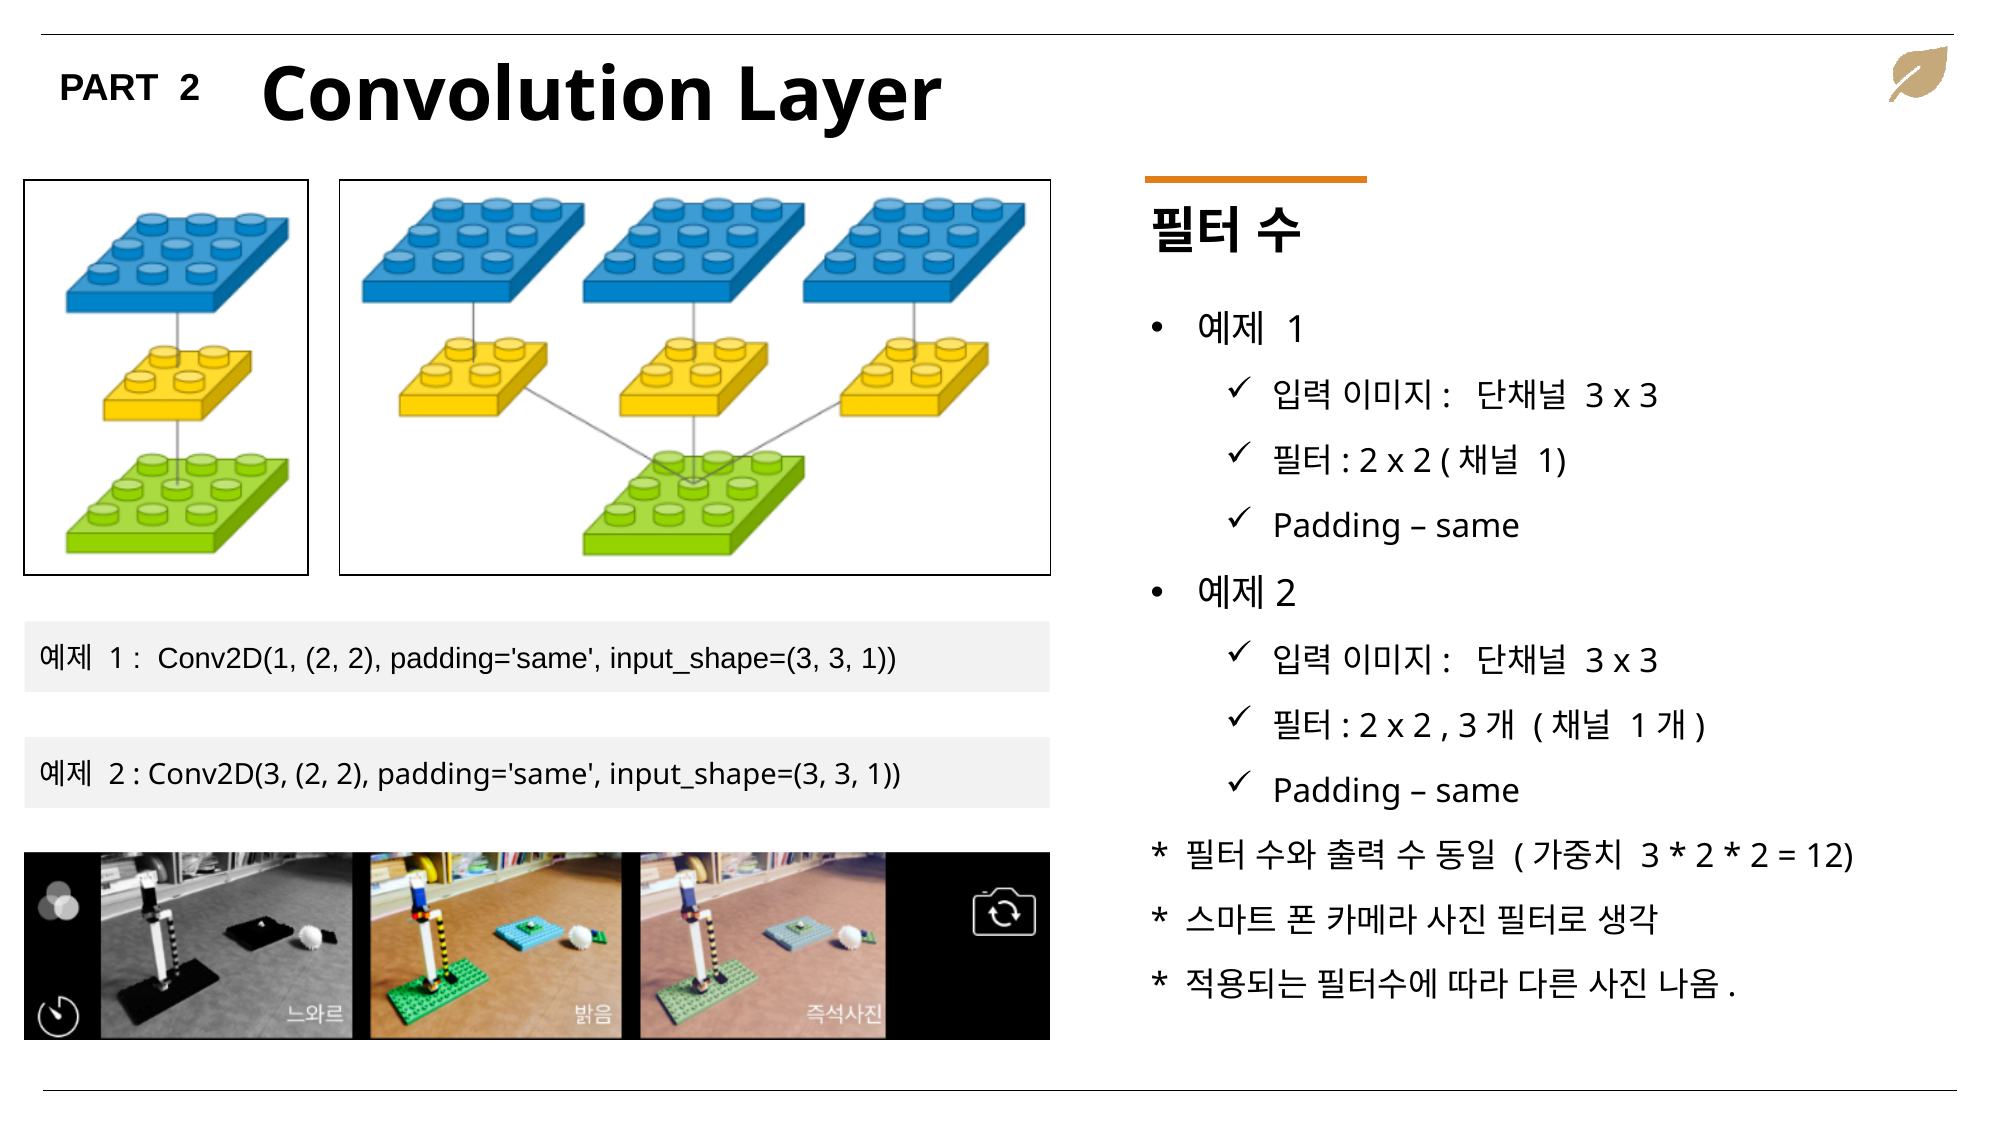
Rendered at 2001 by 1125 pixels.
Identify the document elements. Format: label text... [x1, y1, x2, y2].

text_box 필터 수 [1135, 190, 2000, 266]
text_box PART 2 [44, 55, 235, 116]
picture [24, 180, 308, 575]
text_box Convolution Layer [245, 37, 1944, 143]
picture [1878, 34, 1957, 113]
picture [340, 180, 1050, 575]
text_box 예제 2 : Conv2D(3, (2, 2), padding='same', input_shape=(3, 3, 1)) [24, 736, 1051, 809]
picture [24, 851, 1050, 1040]
text_box 예제 1 입력 이미지: 단채널 3 x 3 필터: 2 x 2 (채널 1) Padding – same 예제2 입력 이미지: 단채널 3 x 3 필터: 2 x 2 , 3개 (채널 1개) Padding – same * 필터 수와 출력 수 동일 (가중치 3 * 2 * 2 = 12) * 스마트 폰 카메라 사진 필터로 생각 * 적용되는 필터수에 따라 다른 사진 나옴. [1135, 297, 2000, 1011]
text_box 예제 1 : Conv2D(1, (2, 2), padding='same', input_shape=(3, 3, 1)) [24, 620, 1051, 693]
